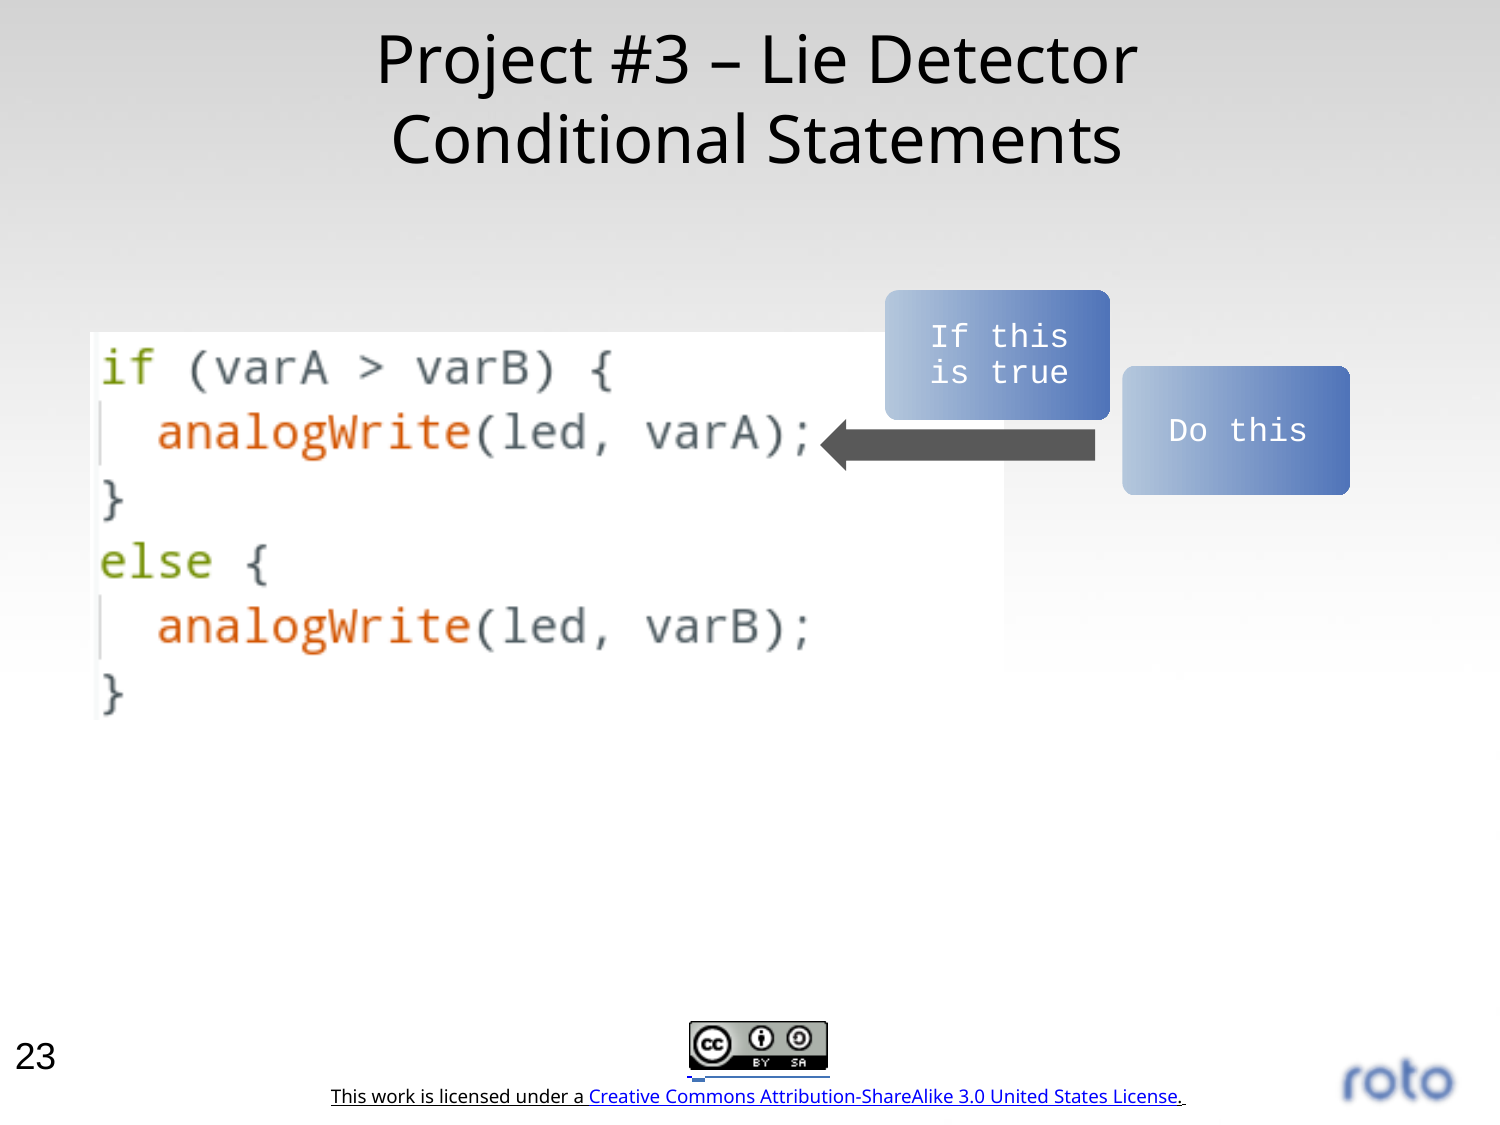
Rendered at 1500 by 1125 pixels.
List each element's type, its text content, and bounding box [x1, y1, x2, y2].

text_box If this is true [884, 290, 1110, 420]
picture [0, 0, 1500, 1125]
text_box Do this [1122, 365, 1351, 496]
text_box [1004, 429, 1096, 461]
title Project #3 – Lie Detector Conditional Statements [75, 2, 1440, 191]
